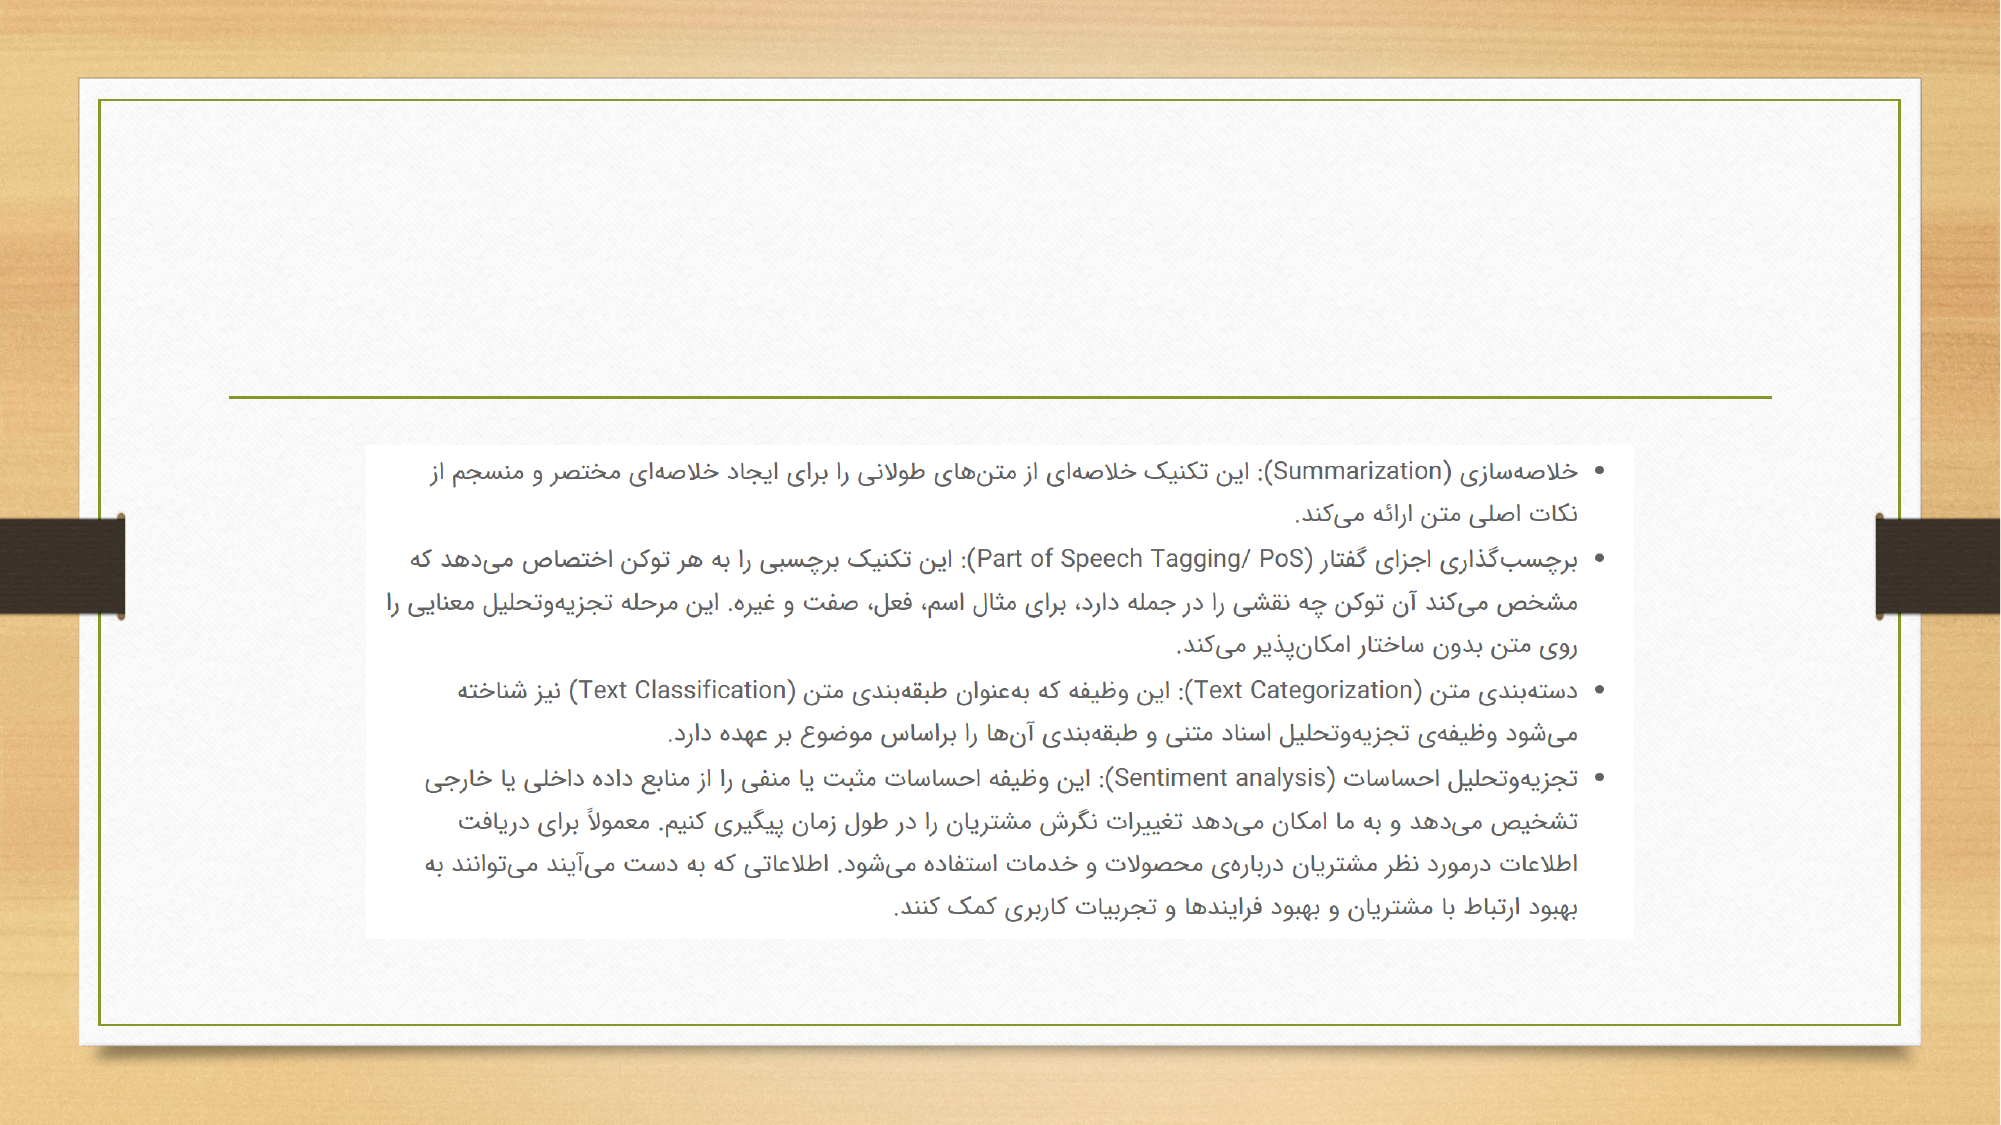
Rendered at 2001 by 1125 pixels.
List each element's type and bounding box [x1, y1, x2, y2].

list [366, 444, 1634, 939]
picture [0, 0, 2001, 1125]
